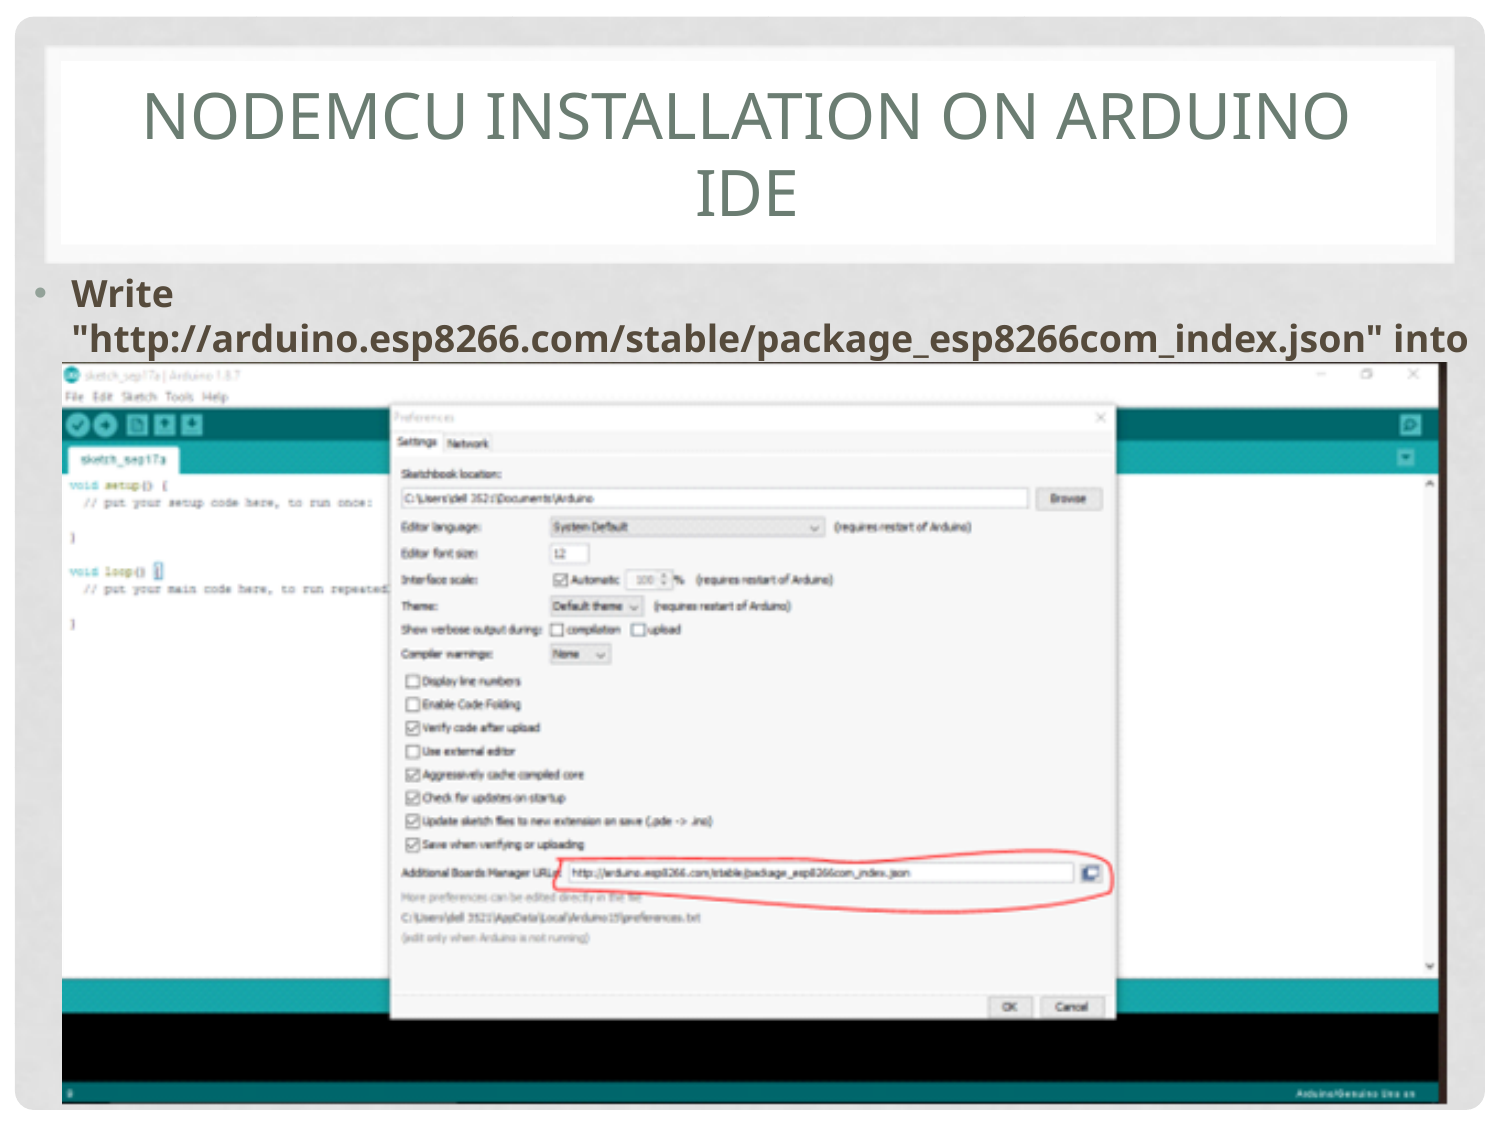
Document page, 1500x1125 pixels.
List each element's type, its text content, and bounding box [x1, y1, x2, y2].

title NodeMCU Installation ON ARDUINO IDE [69, 66, 1425, 238]
list Write "http://arduino.esp8266.com/stable/package_esp8266com_index.json" into Additional Board Manager URLs field. [0, 262, 1500, 1113]
picture [62, 362, 1451, 1108]
